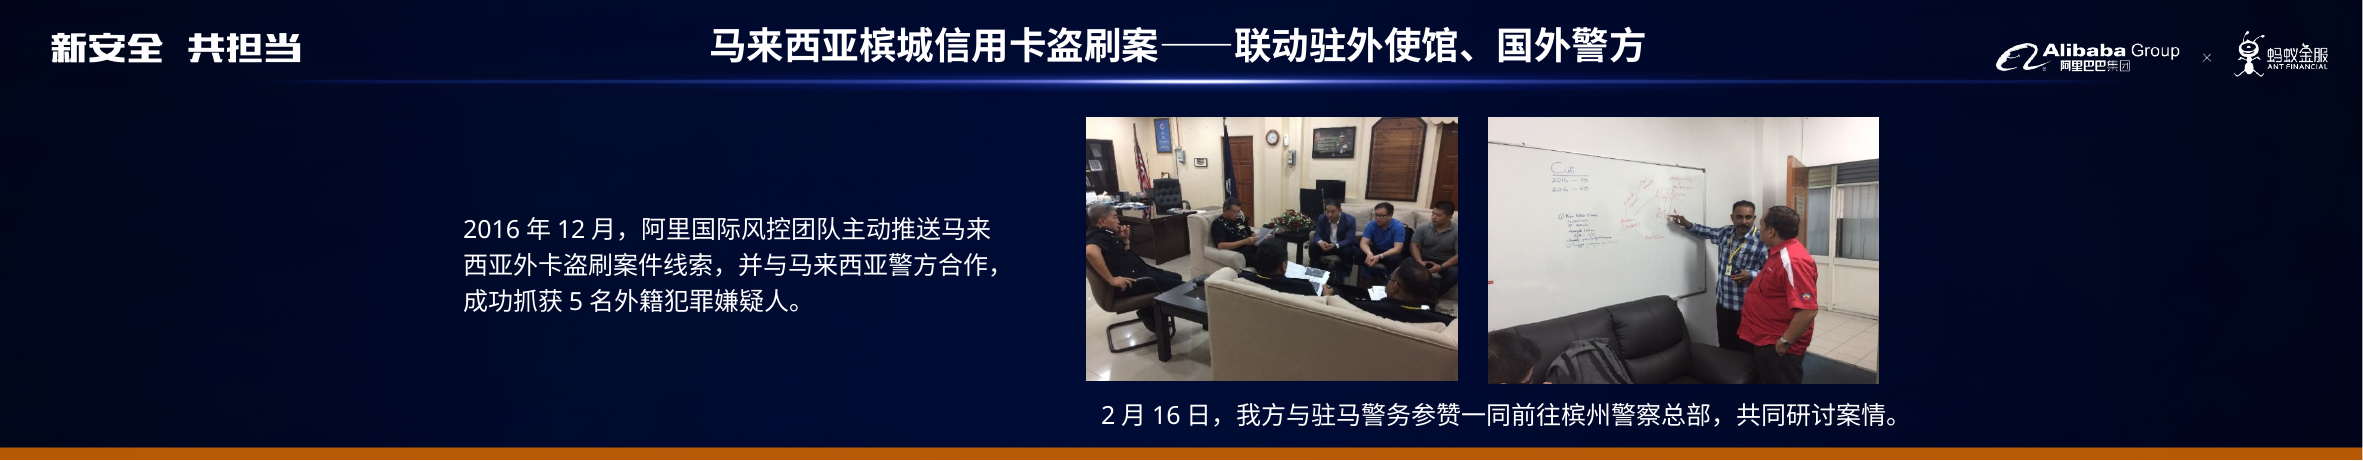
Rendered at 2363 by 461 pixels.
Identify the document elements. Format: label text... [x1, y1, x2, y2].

picture [0, 0, 2363, 460]
text_box 2月16日，我方与驻马警务参赞一同前往槟州警察总部，共同研讨案情。 [1074, 386, 2257, 443]
text_box 马来西亚槟城信用卡盗刷案——联动驻外使馆、国外警方 [683, 8, 1673, 80]
text_box 2016年12月，阿里国际风控团队主动推送马来西亚外卡盗刷案件线索，并与马来西亚警方合作，成功抓获5名外籍犯罪嫌疑人。 [437, 194, 1028, 329]
